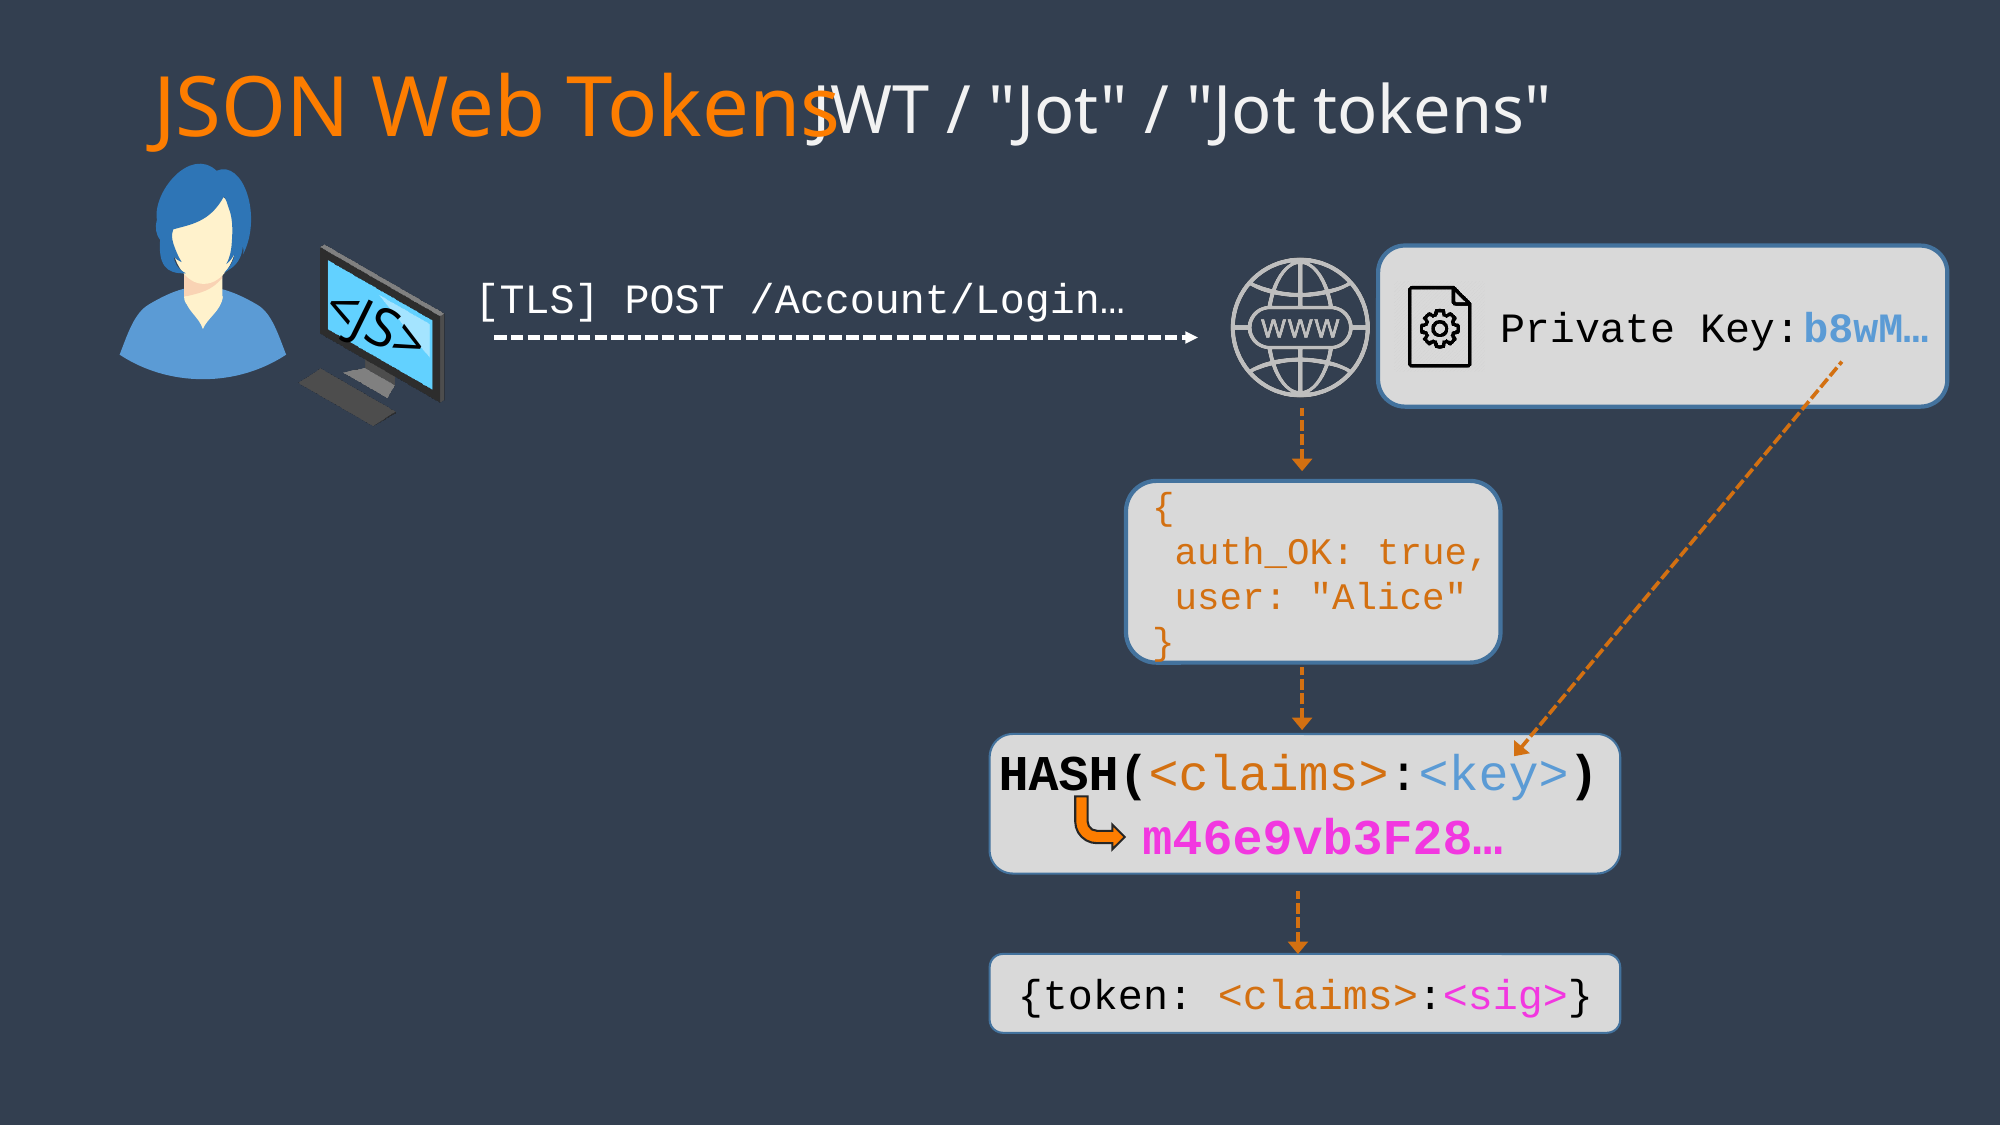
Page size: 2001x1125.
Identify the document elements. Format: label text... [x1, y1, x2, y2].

text_box HASH(<claims>:<key>) [983, 732, 1654, 808]
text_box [1513, 361, 1842, 757]
text_box [TLS] POST /Account/Login… [453, 264, 1202, 330]
text_box JSON Web Tokens [138, 45, 1186, 161]
text_box [1124, 486, 1137, 658]
text_box [1074, 795, 1127, 852]
text_box JWT / "Jot" / "Jot tokens" [1186, 59, 1568, 155]
text_box { auth_OK: true, user: "Alice" } [1137, 474, 1513, 670]
text_box [988, 952, 1622, 1034]
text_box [119, 163, 287, 380]
text_box Private Key: [1485, 293, 1840, 359]
text_box {token: <claims>:<sig>} [1003, 960, 1608, 1026]
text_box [293, 239, 453, 431]
text_box m46e9vb3F28… [1127, 797, 1584, 872]
text_box [988, 808, 1622, 875]
picture [1394, 281, 1485, 372]
picture [1225, 245, 1378, 409]
text_box b8wM… [1840, 293, 1944, 359]
text_box [0, 0, 2000, 160]
text_box [1378, 244, 1949, 408]
